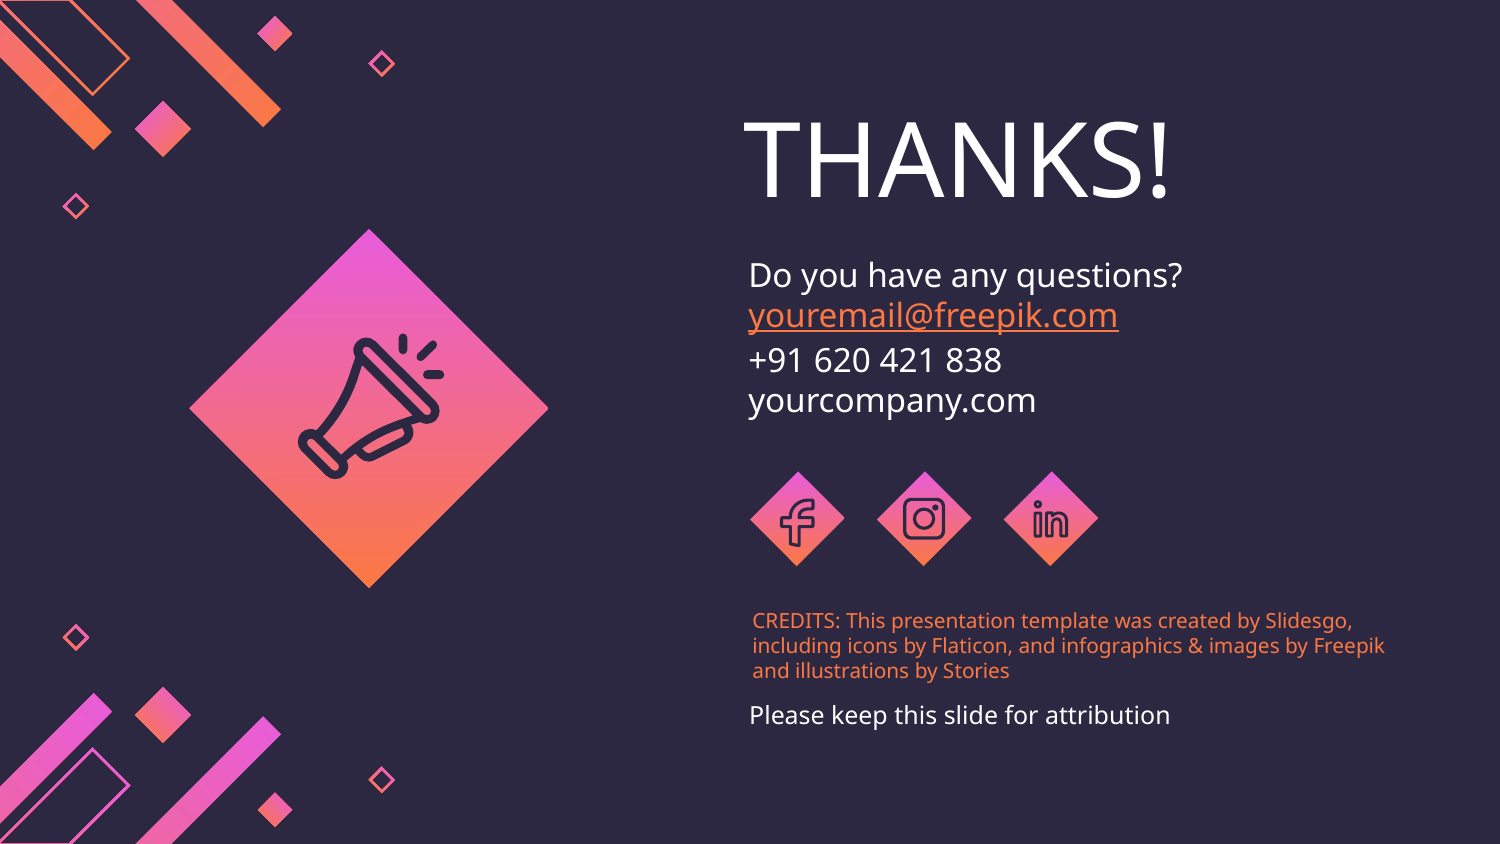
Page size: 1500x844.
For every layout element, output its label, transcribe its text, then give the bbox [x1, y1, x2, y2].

subtitle Please keep this slide for attribution [734, 684, 1402, 736]
title THANKS! [728, 110, 1402, 203]
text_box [1003, 471, 1099, 567]
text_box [296, 333, 445, 480]
subtitle Do you have any questions? youremail@freepik.com +91 620 421 838 yourcompany.com [733, 238, 1401, 435]
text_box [876, 471, 972, 567]
text_box [189, 228, 549, 588]
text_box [749, 471, 845, 567]
